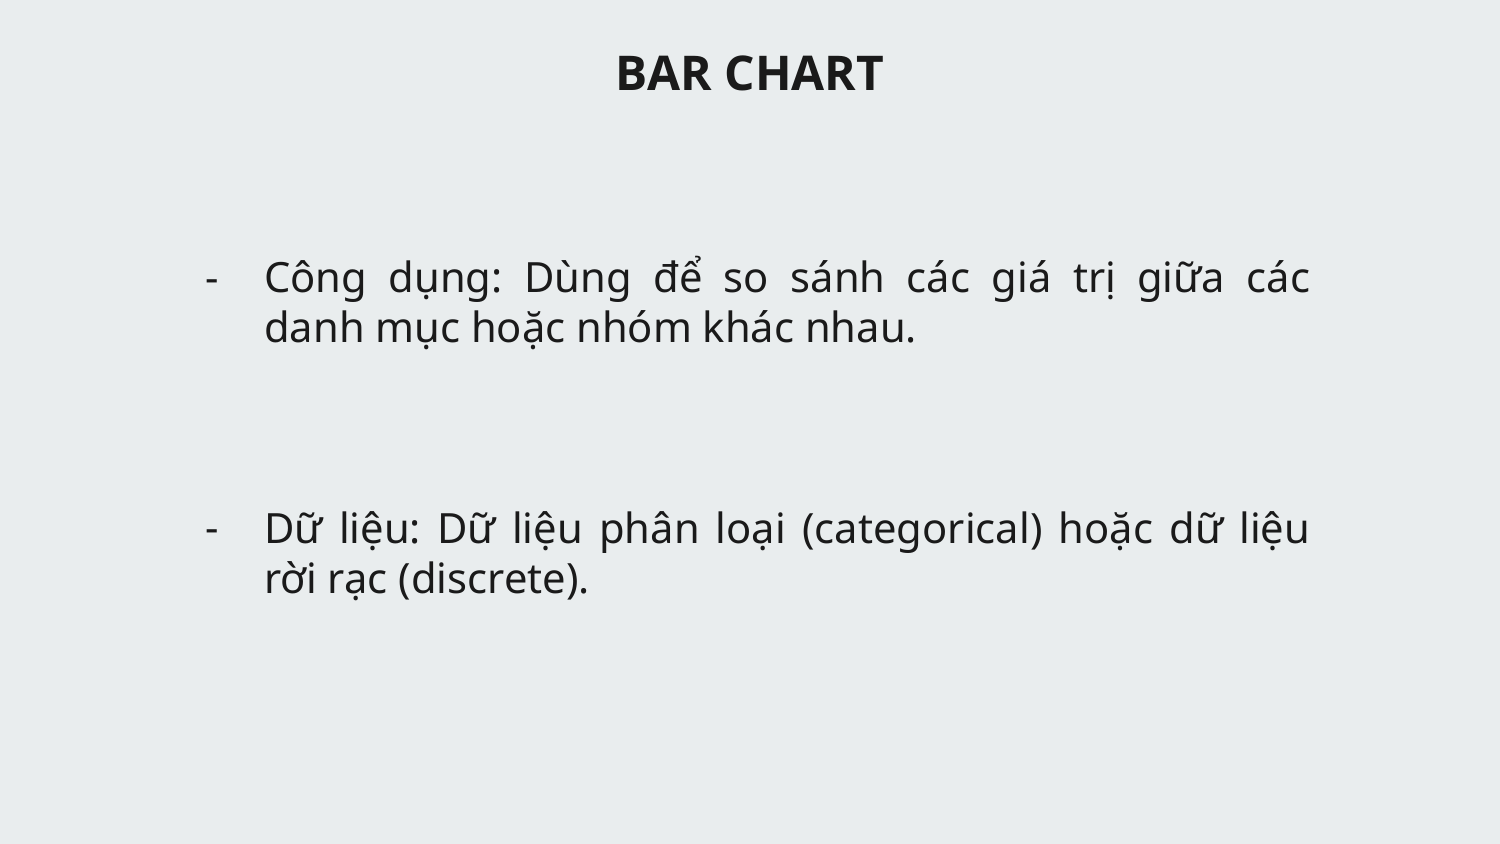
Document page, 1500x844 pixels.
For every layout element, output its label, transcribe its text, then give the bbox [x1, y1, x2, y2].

text_box Dữ liệu: Dữ liệu phân loại (categorical) hoặc dữ liệu rời rạc (discrete). [174, 486, 1326, 617]
text_box BAR CHART [174, 27, 1326, 116]
text_box Công dụng: Dùng để so sánh các giá trị giữa các danh mục hoặc nhóm khác nhau. [174, 235, 1326, 366]
